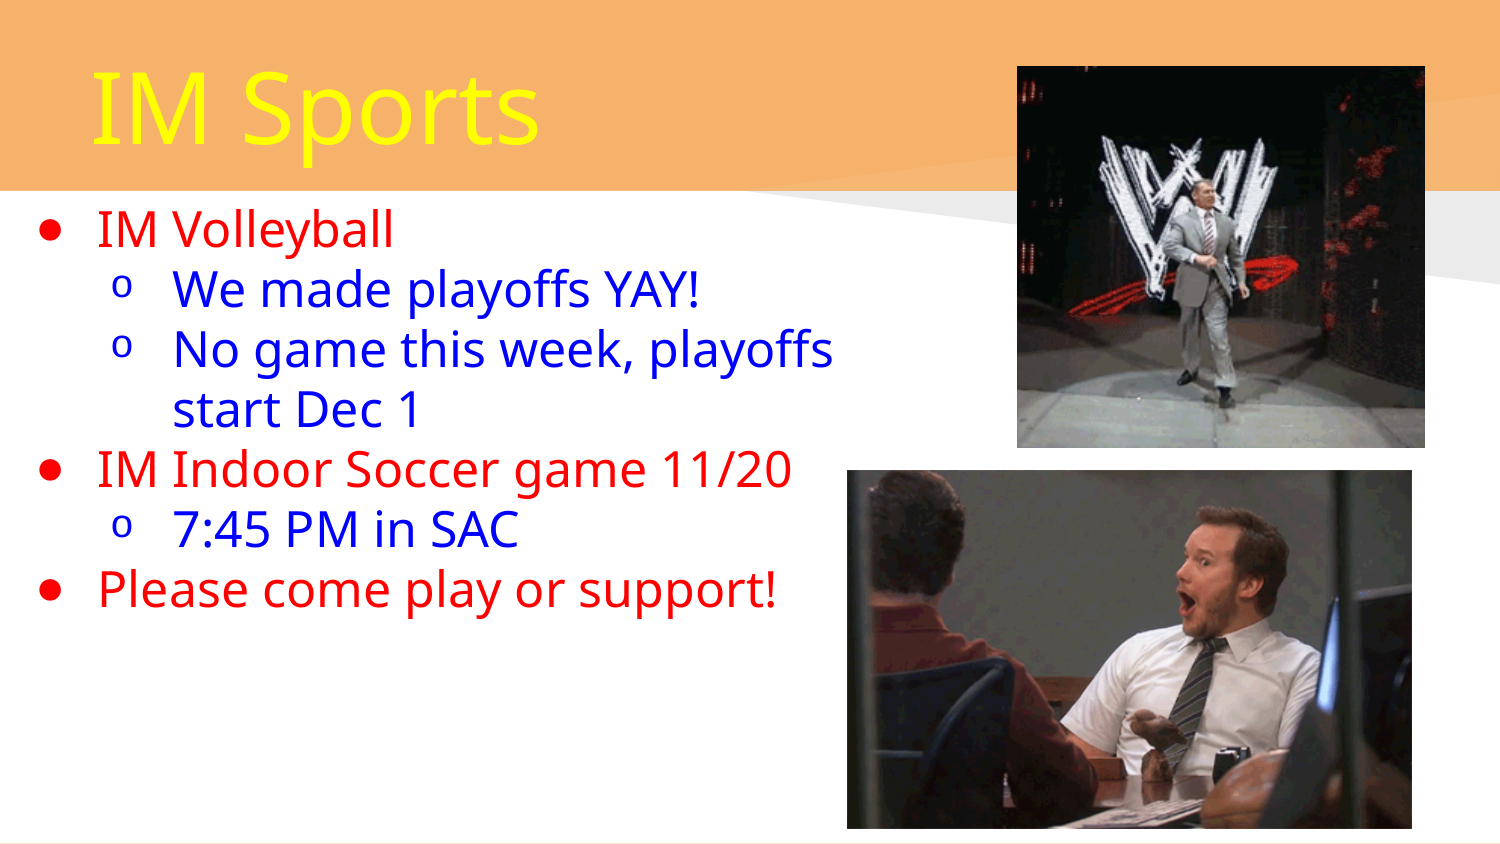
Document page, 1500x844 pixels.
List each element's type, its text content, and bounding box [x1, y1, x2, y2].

picture [846, 469, 1412, 829]
list IM Volleyball We made playoffs YAY! No game this week, playoffs start Dec 1 IM Indoor Soccer game 11/20 7:45 PM in SAC Please come play or support! [7, 182, 910, 568]
picture [1017, 66, 1426, 448]
title IM Sports [75, 33, 1425, 175]
